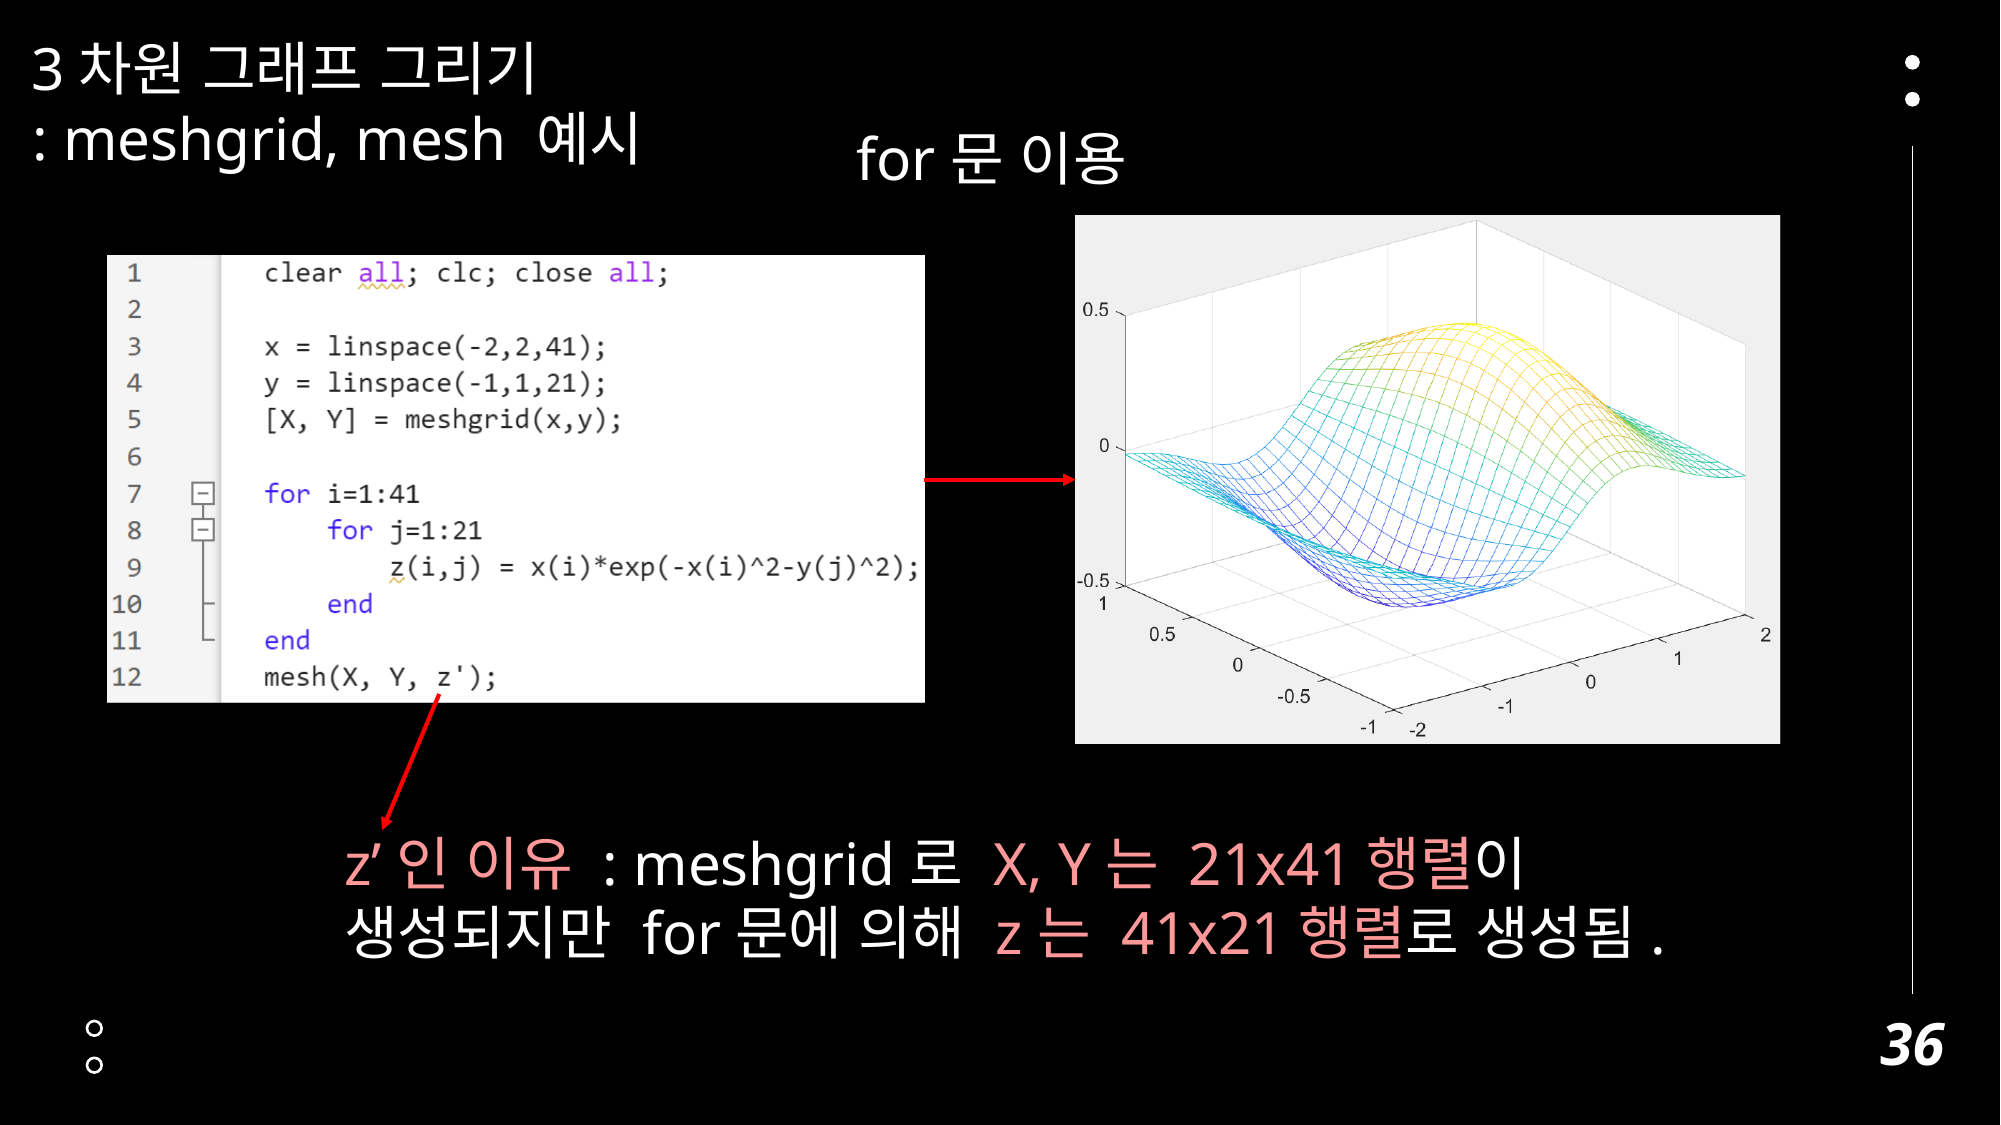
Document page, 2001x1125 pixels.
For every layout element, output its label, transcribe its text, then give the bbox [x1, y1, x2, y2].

slide_number 36 [1853, 1024, 1972, 1070]
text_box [381, 693, 440, 831]
text_box 3차원 그래프 그리기 : meshgrid, mesh 예시 [16, 24, 659, 180]
text_box z’인 이유 : meshgrid로 X, Y는 21x41행렬이 생성되지만 for문에 의해 z는 41x21행렬로 생성됨. [329, 819, 1671, 974]
text_box for문 이용 [841, 114, 1158, 200]
picture [1075, 215, 1781, 744]
picture [107, 255, 925, 704]
